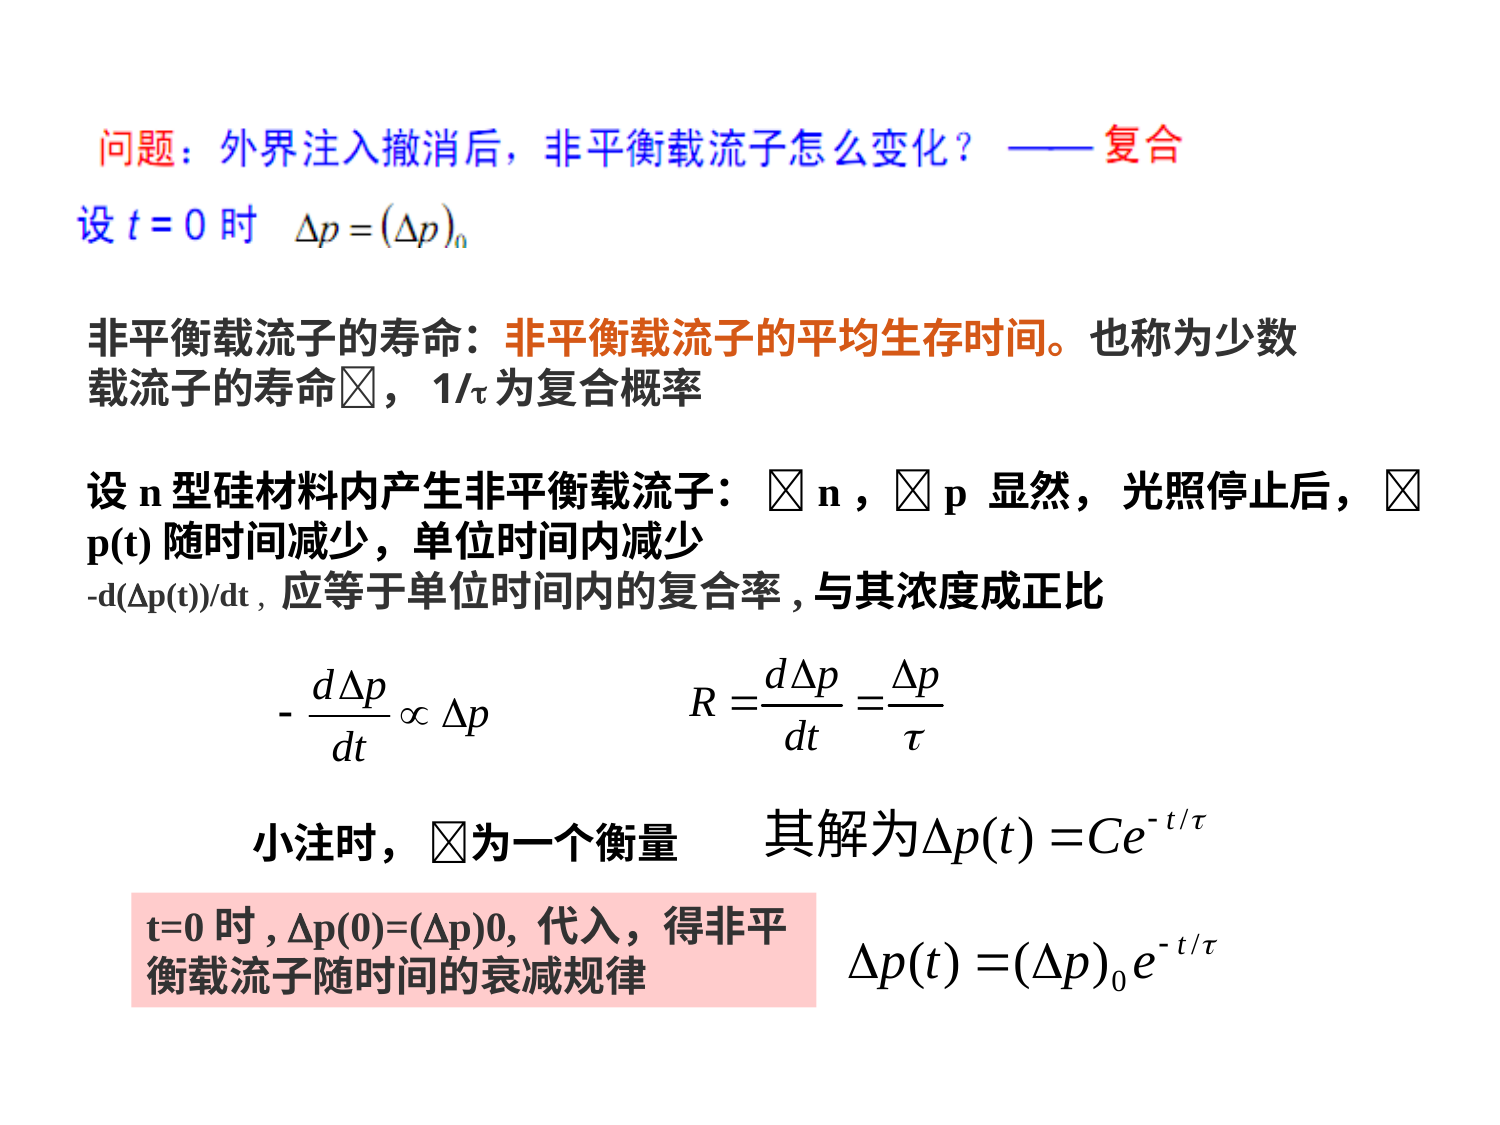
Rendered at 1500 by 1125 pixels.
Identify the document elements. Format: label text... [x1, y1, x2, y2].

text_box t=0时, p(0)=(p)0, 代入，得非平衡载流子随时间的衰减规律 [131, 892, 817, 1008]
text_box 小注时， 为一个衡量 [237, 809, 757, 875]
picture [64, 117, 1211, 248]
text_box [681, 647, 952, 760]
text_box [839, 921, 1230, 1005]
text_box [271, 658, 499, 771]
text_box 设n型硅材料内产生非平衡载流子： n，p 显然， 光照停止后， p(t)随时间减少，单位时间内减少 -d(p(t))/dt , 应等于单位时间内的复合率,与其浓度成正比 [72, 456, 1443, 622]
text_box 非平衡载流子的寿命：非平衡载流子的平均生存时间。也称为少数载流子的寿命，1/为复合概率 [72, 304, 1325, 419]
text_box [757, 796, 1218, 876]
